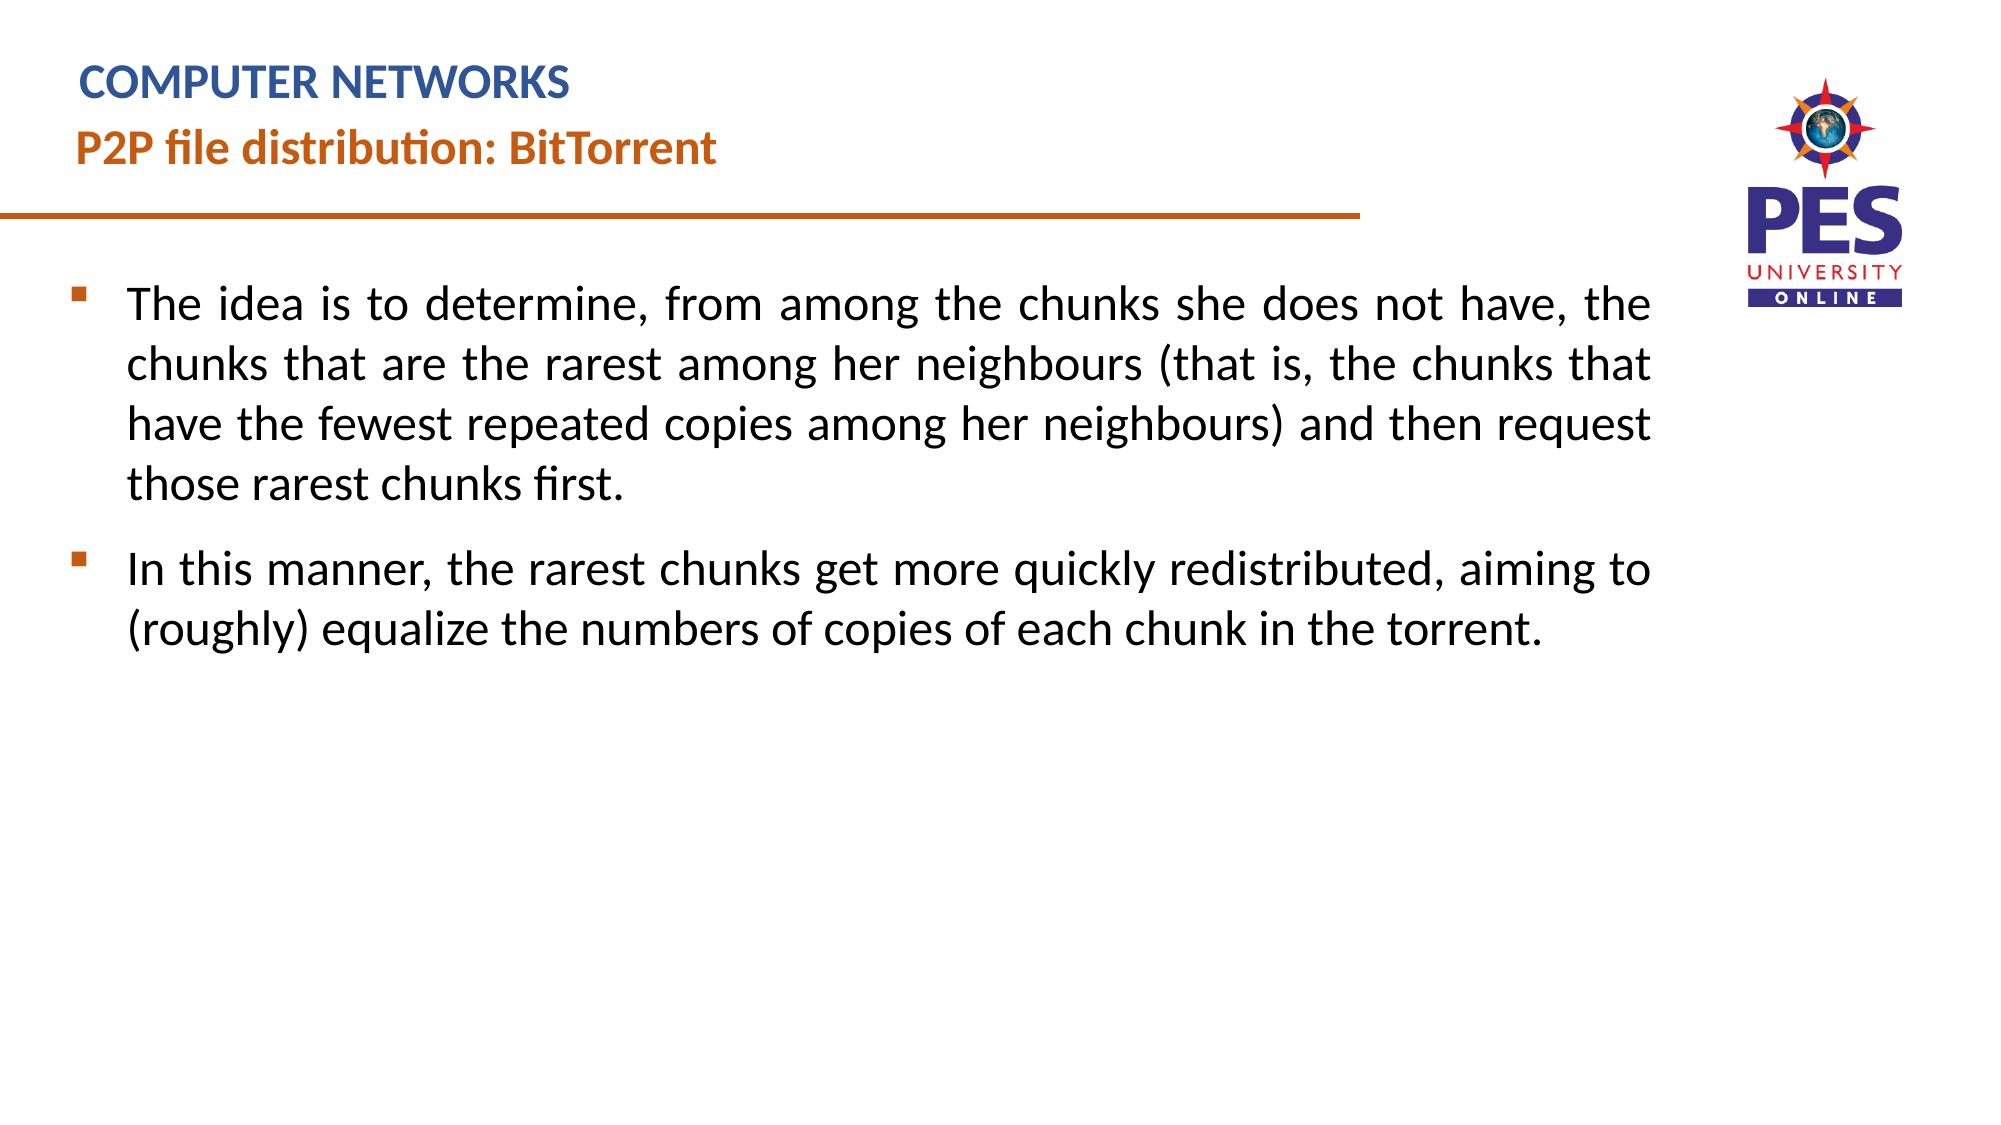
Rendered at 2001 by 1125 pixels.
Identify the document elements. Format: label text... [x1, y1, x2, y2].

text_box P2P file distribution: BitTorrent [60, 106, 1374, 182]
text_box COMPUTER NETWORKS [64, 41, 1295, 106]
picture [1748, 76, 1902, 307]
text_box The idea is to determine, from among the chunks she does not have, the chunks that are the rarest among her neighbours (that is, the chunks that have the fewest repeated copies among her neighbours) and then request those rarest chunks first. In this manner, the rarest chunks get more quickly redistributed, aiming to (roughly) equalize the numbers of copies of each chunk in the torrent. [52, 262, 1668, 1055]
